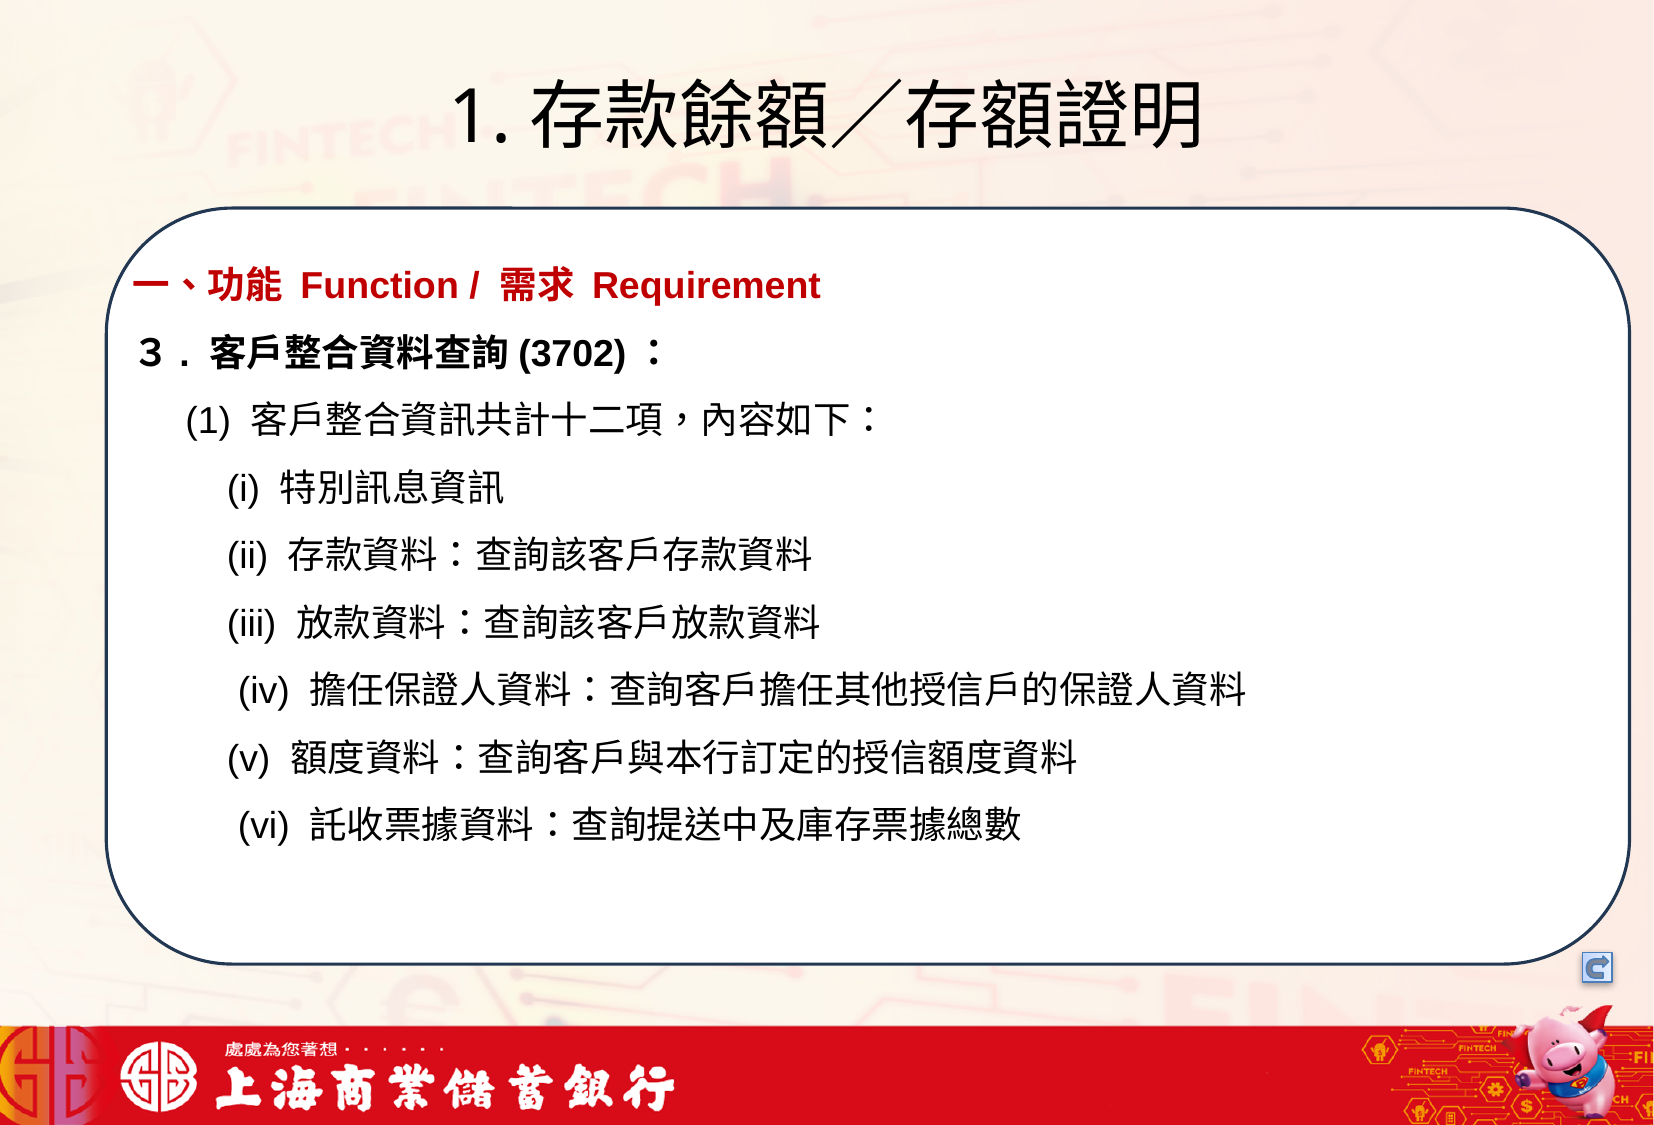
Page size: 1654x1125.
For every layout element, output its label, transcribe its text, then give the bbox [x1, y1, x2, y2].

text_box 一、功能 Function / 需求 Requirement ３. 客戶整合資料查詢(3702)： (1) 客戶整合資訊共計十二項，內容如下： (i) 特別訊息資訊 (ii) 存款資料：查詢該客戶存款資料 (iii) 放款資料：查詢該客戶放款資料 (iv) 擔任保證人資料：查詢客戶擔任其他授信戶的保證人資料 (v) 額度資料：查詢客戶與本行訂定的授信額度資料 (vi) 託收票據資料：查詢提送中及庫存票據總數 [118, 231, 1619, 922]
text_box [135, 922, 1601, 967]
title 1.存款餘額／存額證明 [82, 19, 1571, 207]
text_box [1582, 952, 1613, 983]
text_box [1619, 278, 1632, 894]
picture [0, 0, 1654, 1125]
text_box [156, 207, 1580, 231]
text_box [104, 276, 118, 896]
